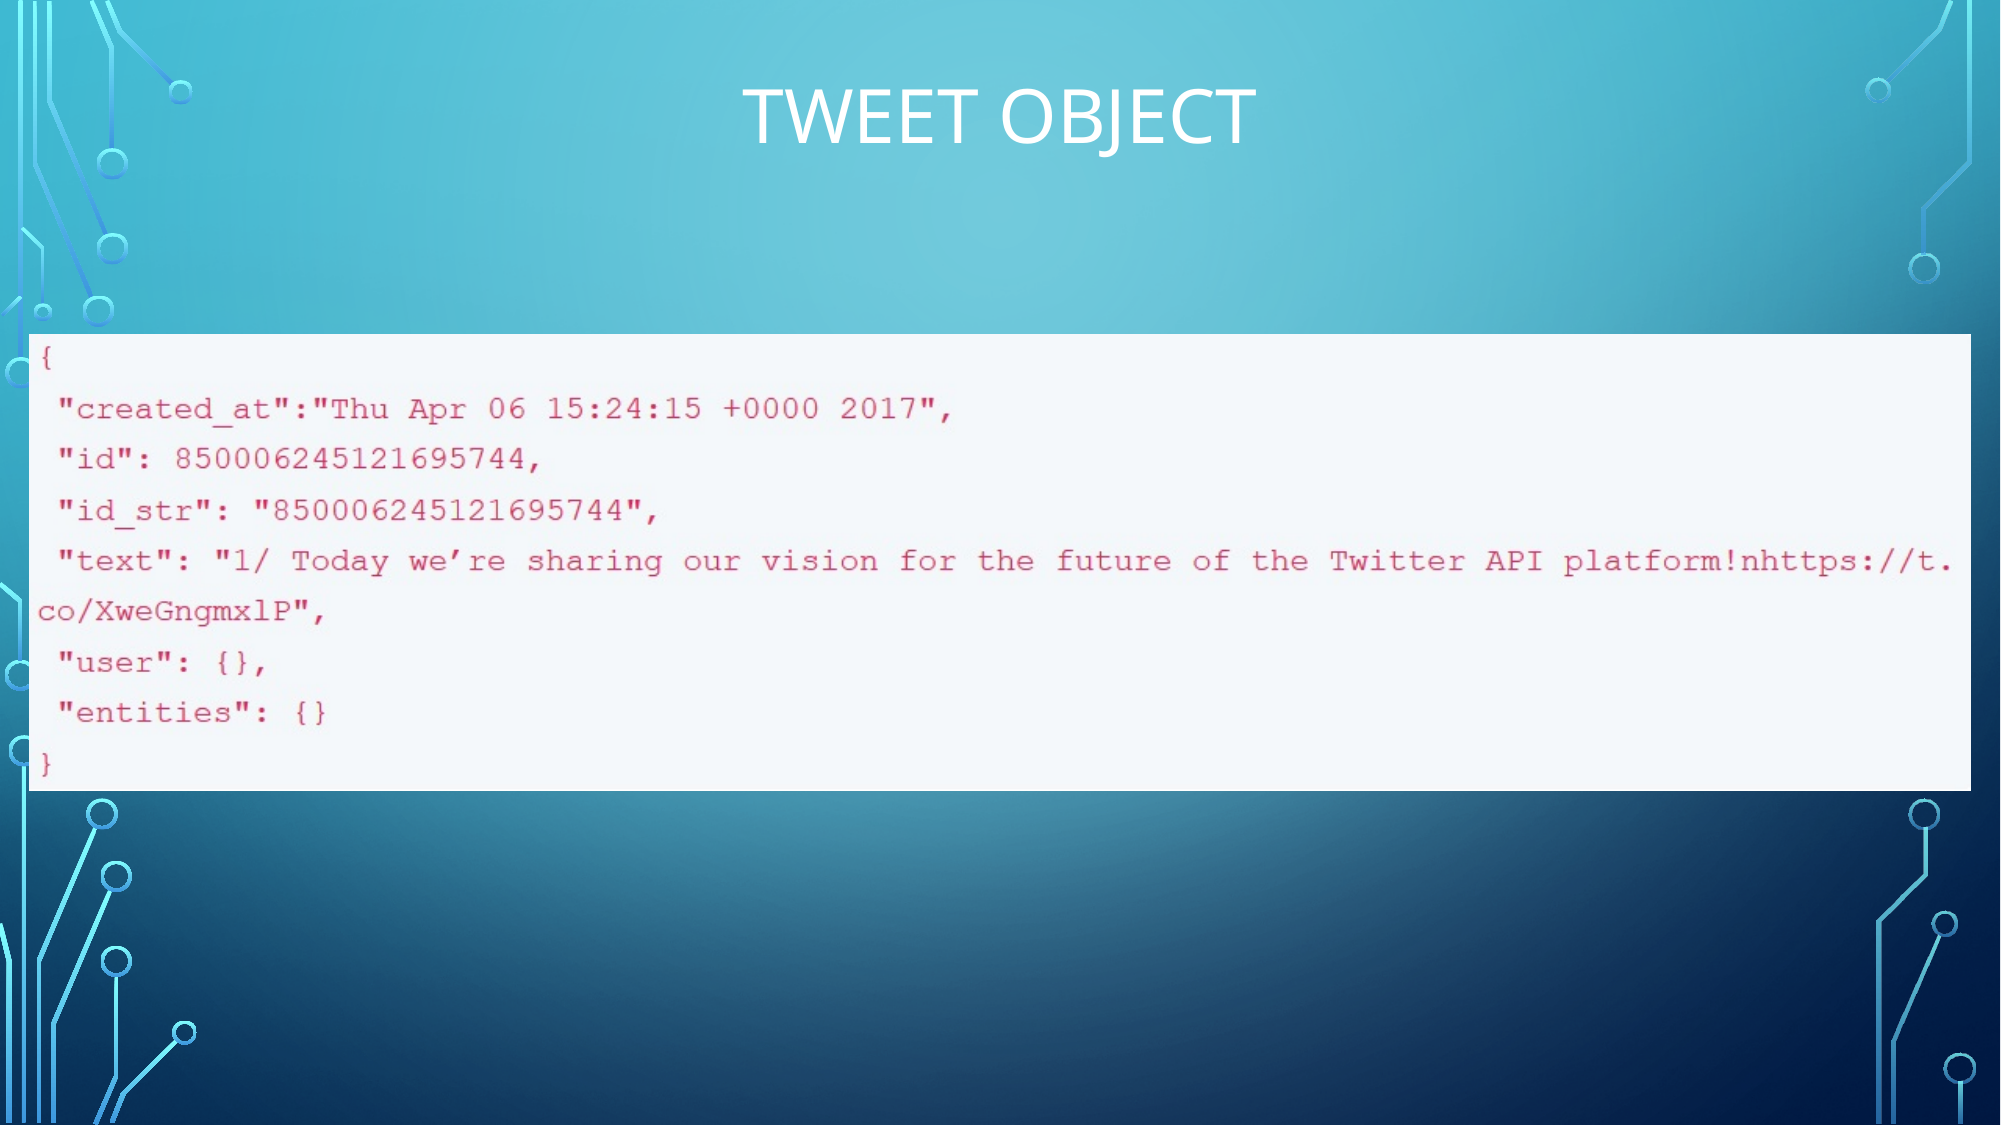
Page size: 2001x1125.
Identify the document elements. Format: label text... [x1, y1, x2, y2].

picture [29, 334, 1971, 791]
text_box Tweet Object [328, 53, 1672, 186]
